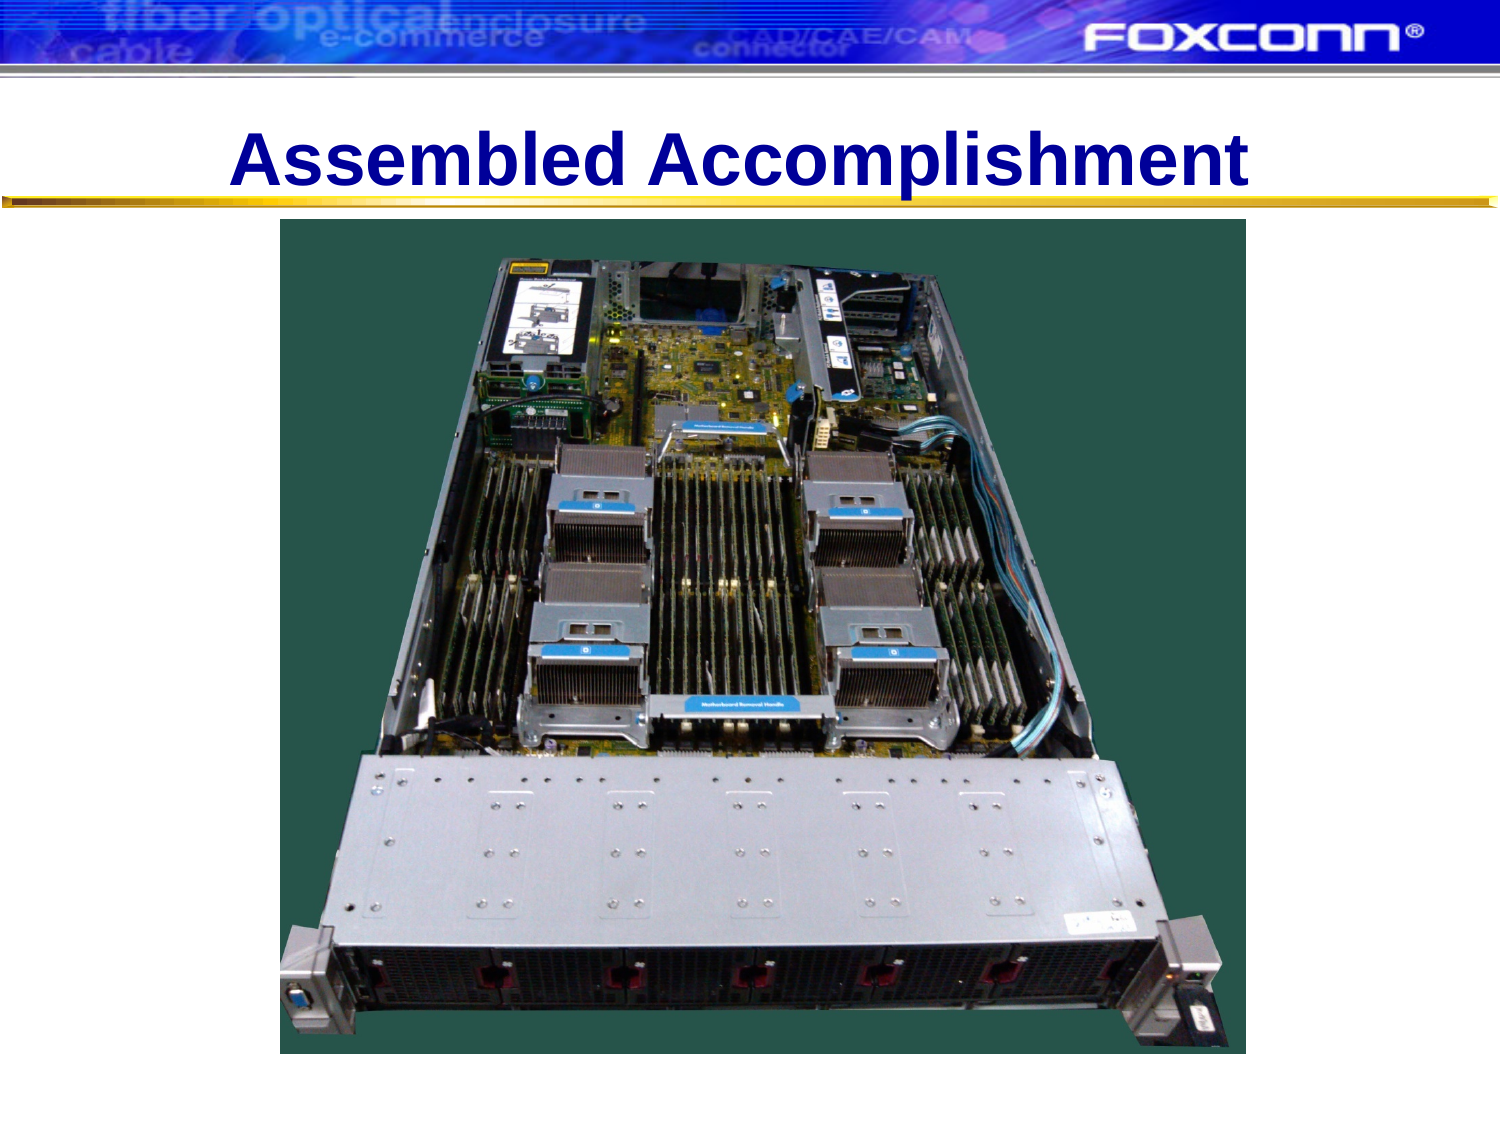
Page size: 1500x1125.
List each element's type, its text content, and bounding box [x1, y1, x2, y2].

picture [0, 0, 1500, 78]
picture [279, 219, 1246, 1055]
title Assembled Accomplishment [50, 70, 1450, 208]
